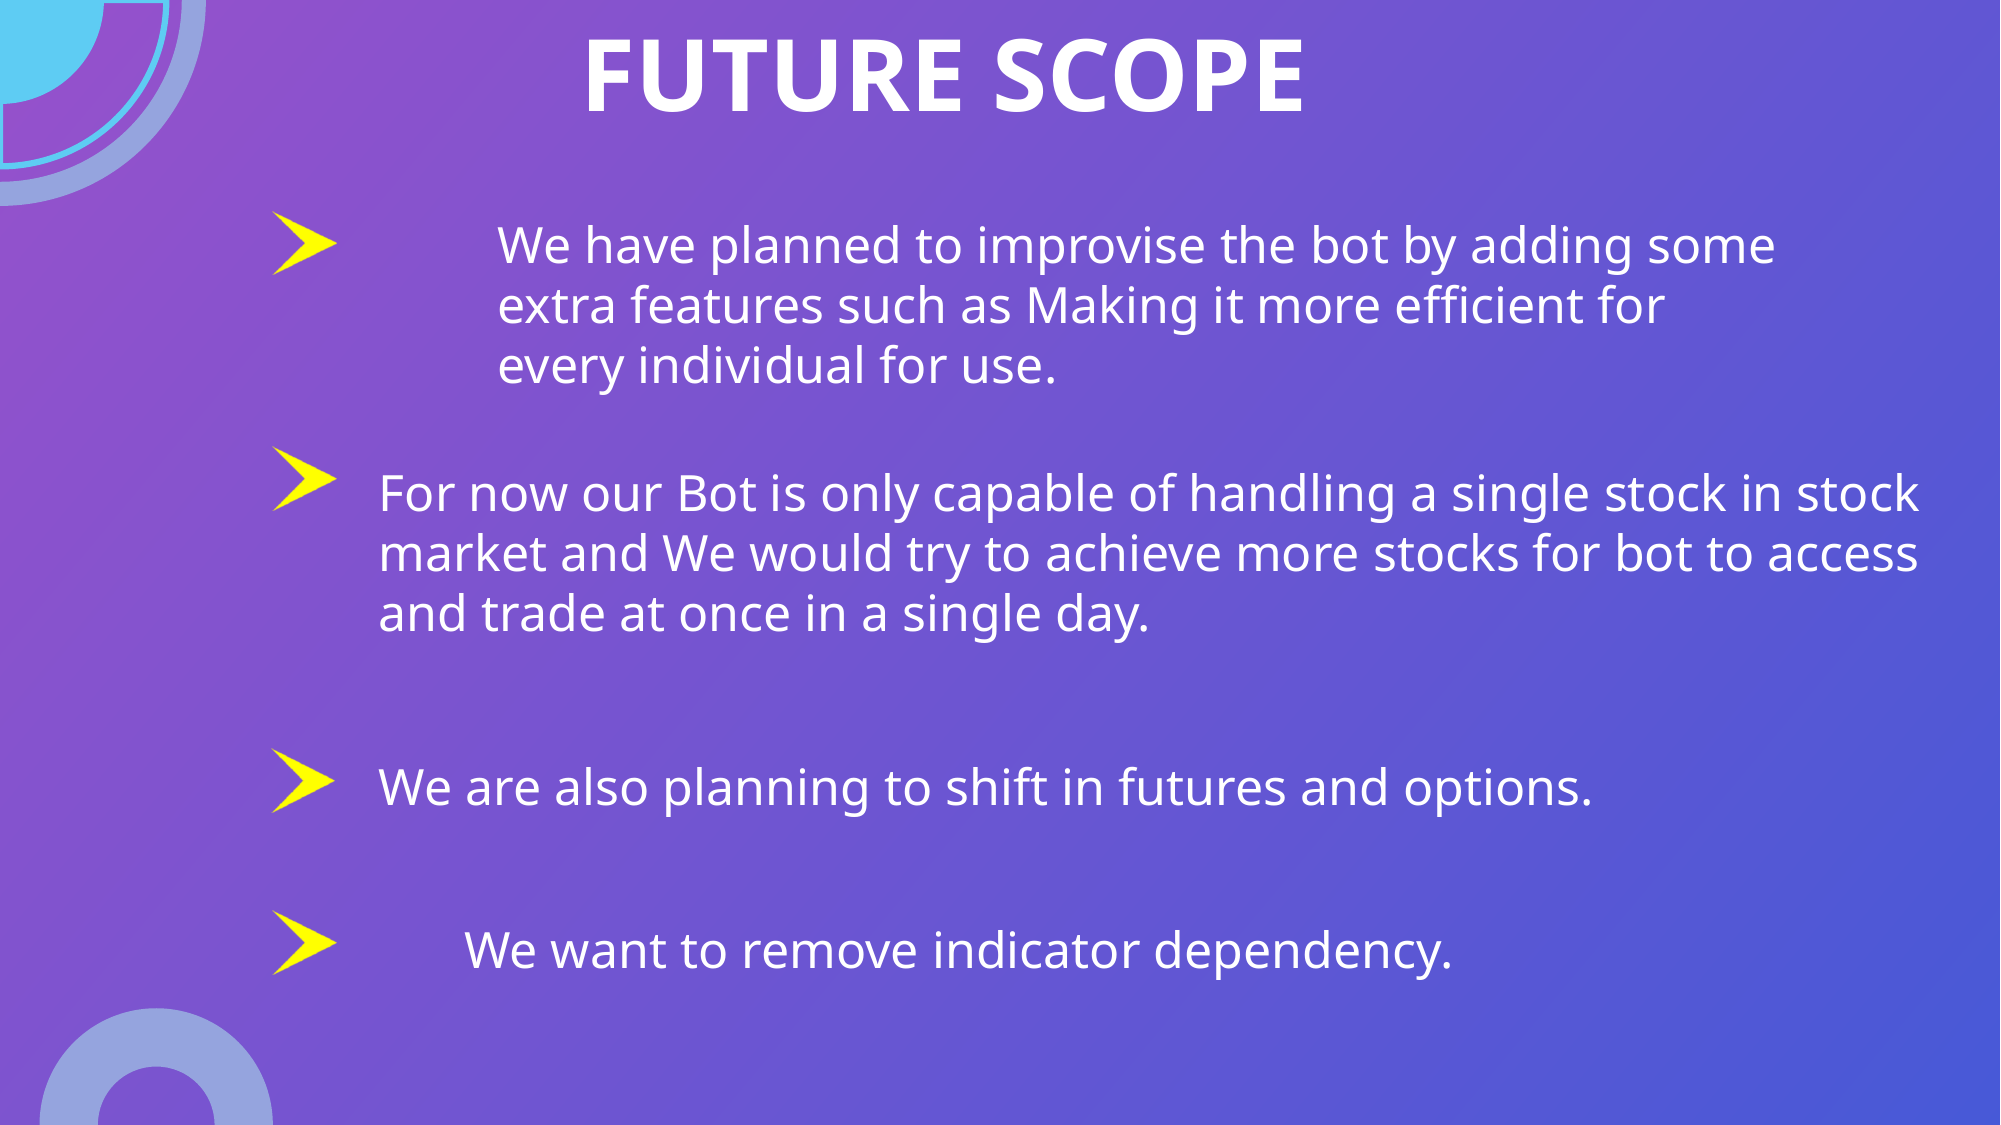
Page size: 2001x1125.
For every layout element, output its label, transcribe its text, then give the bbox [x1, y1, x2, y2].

text_box For now our Bot is only capable of handling a single stock in stock market and We would try to achieve more stocks for bot to access and trade at once in a single day. [364, 453, 1960, 649]
picture [272, 211, 337, 275]
picture [271, 748, 335, 813]
text_box We have planned to improvise the bot by adding some extra features such as Making it more efficient for every individual for use. [483, 205, 1806, 401]
picture [272, 446, 337, 511]
text_box We are also planning to shift in futures and options. [364, 748, 1953, 824]
text_box We want to remove indicator dependency. [436, 910, 1469, 986]
text_box FUTURE SCOPE [214, 4, 1675, 139]
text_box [0, 0, 206, 206]
text_box [38, 1007, 274, 1125]
picture [272, 910, 337, 975]
